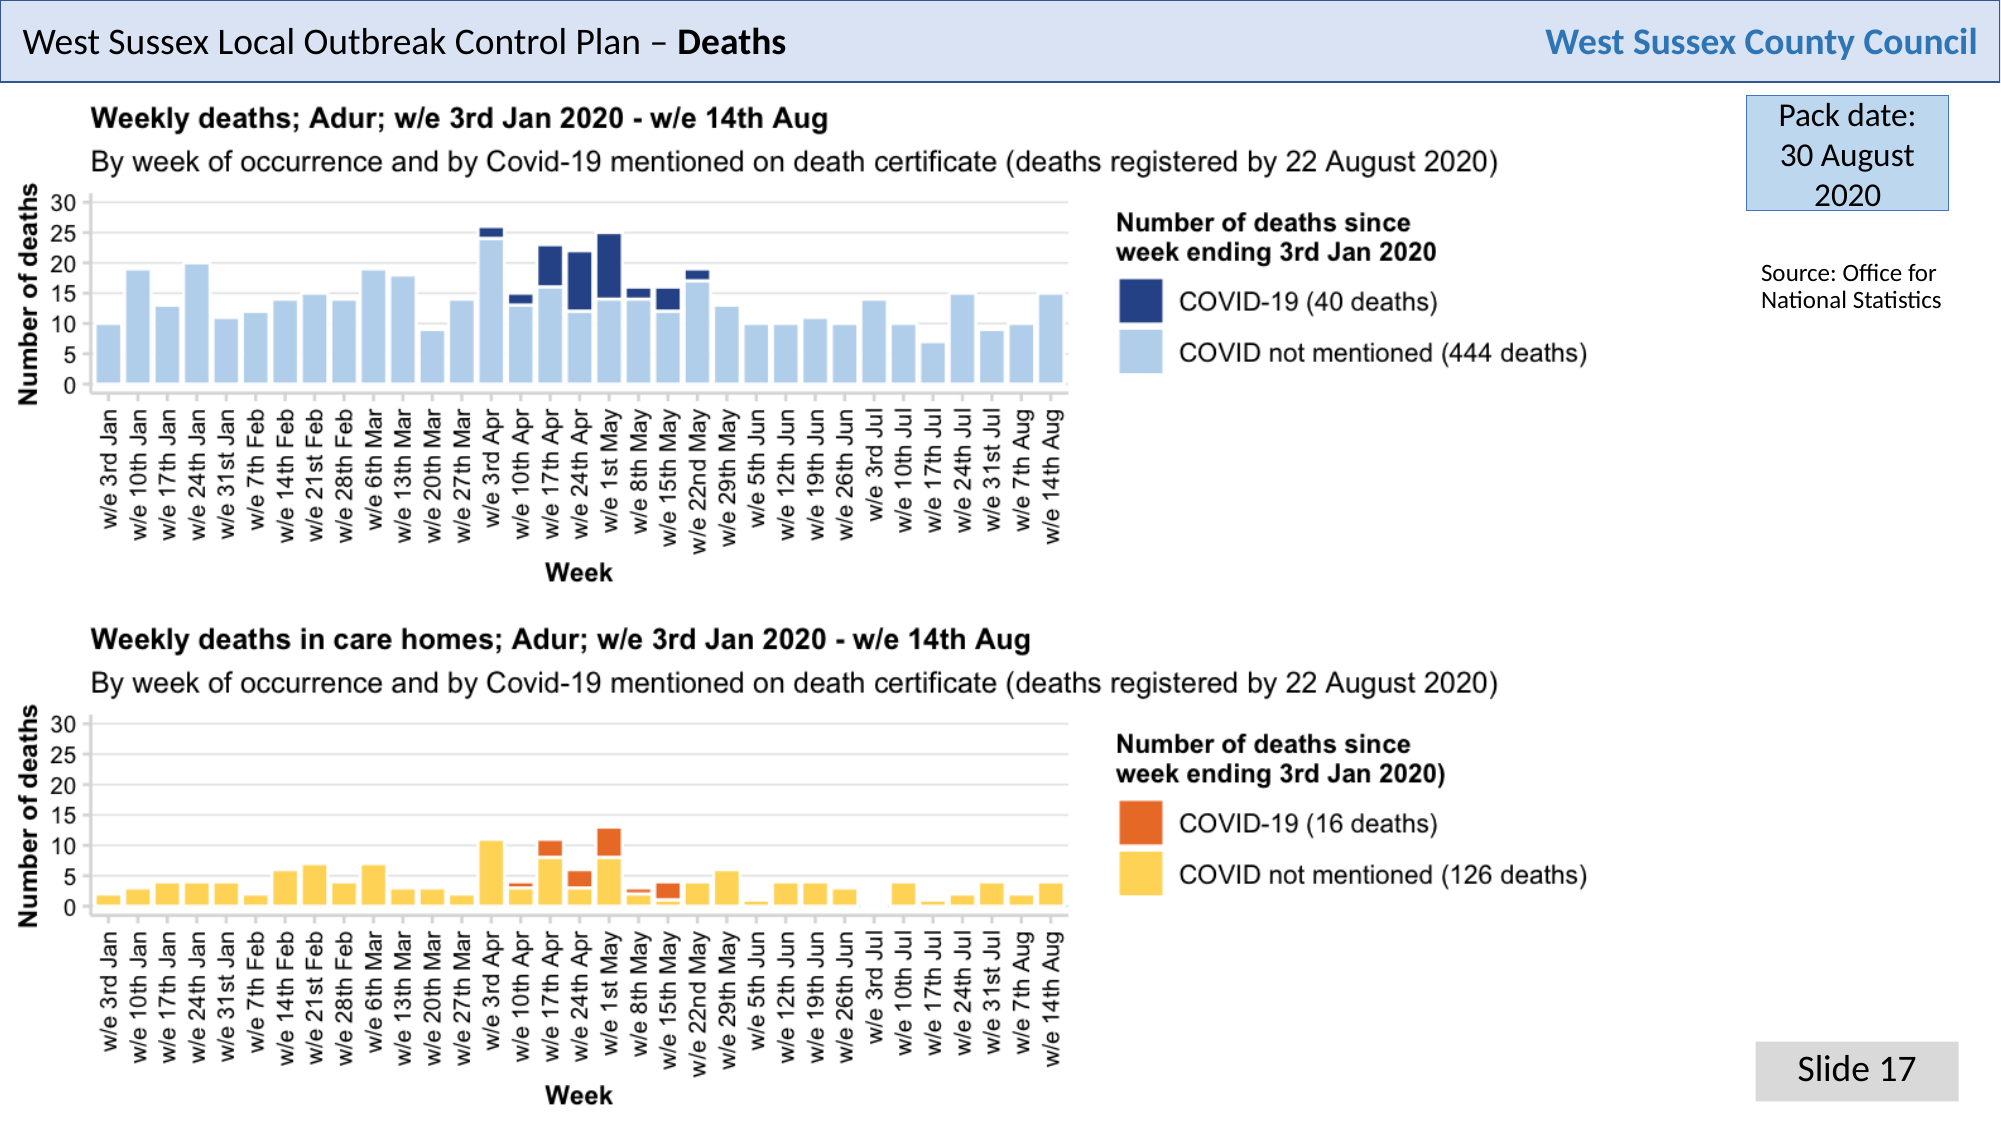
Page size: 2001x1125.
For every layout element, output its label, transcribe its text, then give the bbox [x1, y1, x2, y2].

list Source: Office for National Statistics [1746, 252, 1959, 290]
list Slide 17 [1755, 1041, 1959, 1102]
picture [3, 612, 1619, 1125]
picture [3, 91, 1619, 602]
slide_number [1746, 95, 1949, 211]
